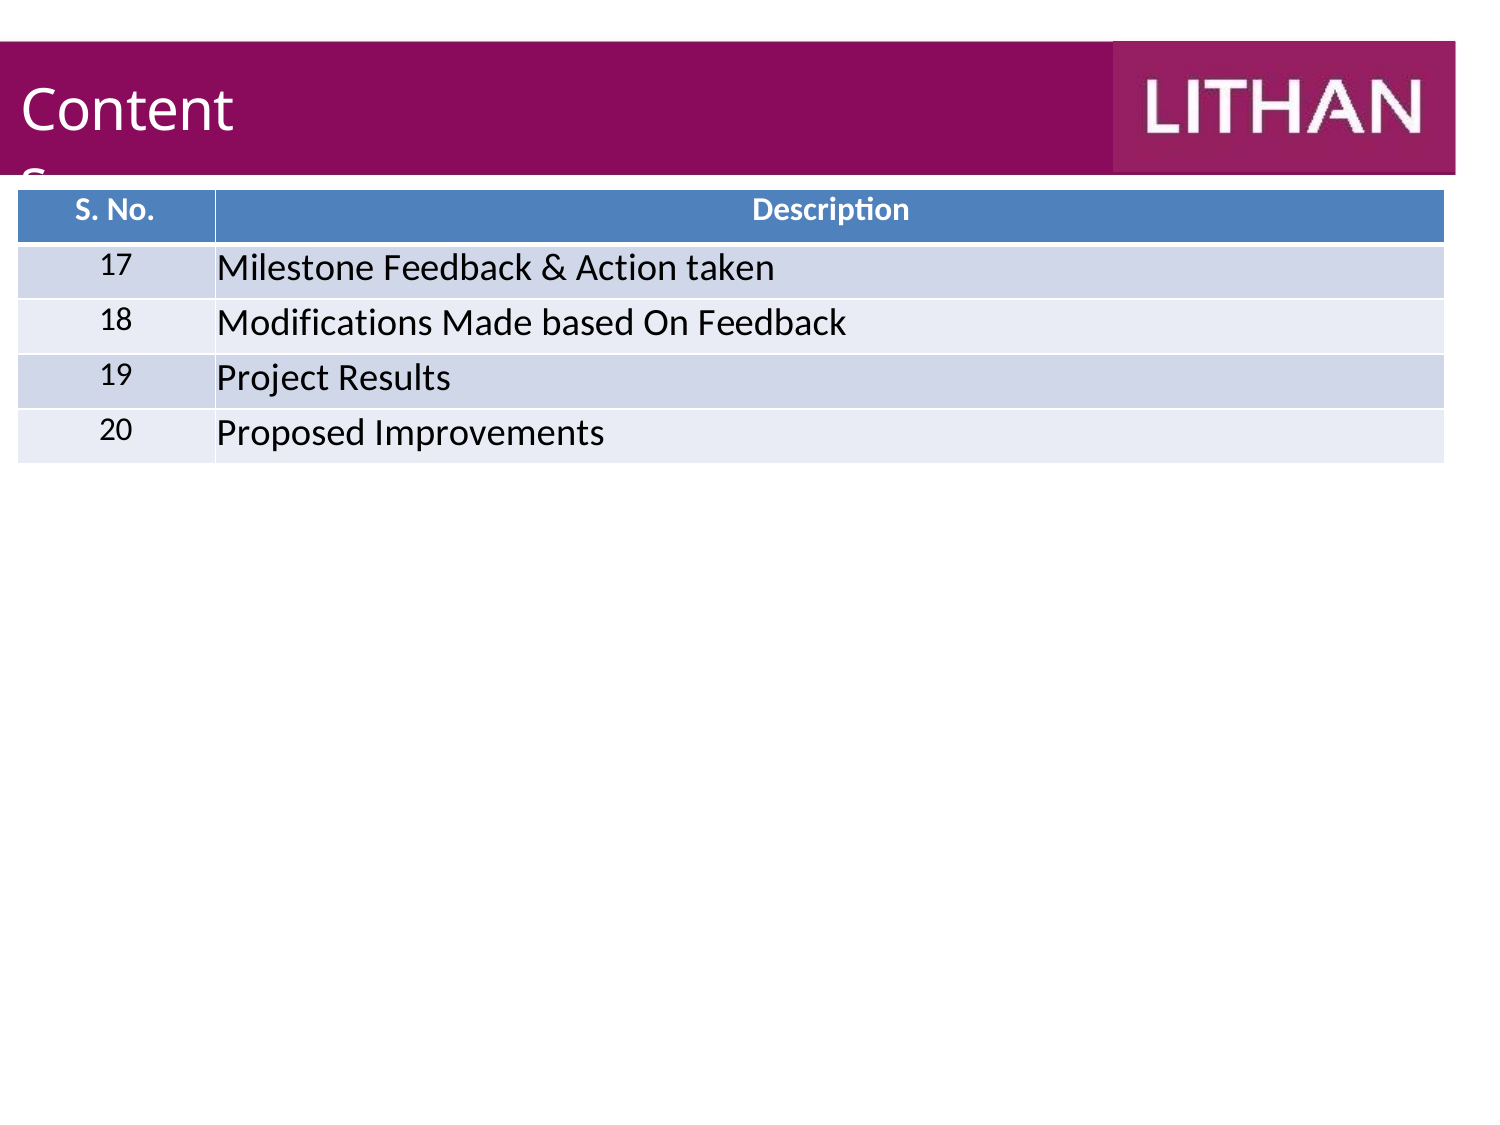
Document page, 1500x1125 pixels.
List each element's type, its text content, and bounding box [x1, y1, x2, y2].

table_cell Milestone Feedback & Action taken [216, 247, 1444, 298]
table_cell 18 [18, 300, 215, 353]
table_cell Proposed Improvements [216, 410, 1444, 463]
table_cell 20 [18, 410, 215, 463]
picture [0, 38, 1457, 179]
table_cell Modifications Made based On Feedback [216, 300, 1444, 353]
title Contents [18, 70, 251, 188]
table_cell 19 [18, 355, 215, 408]
table_cell 17 [18, 247, 215, 298]
table_cell Project Results [216, 355, 1444, 408]
table_header S. No. [18, 190, 215, 242]
table_header Description [216, 190, 1444, 242]
